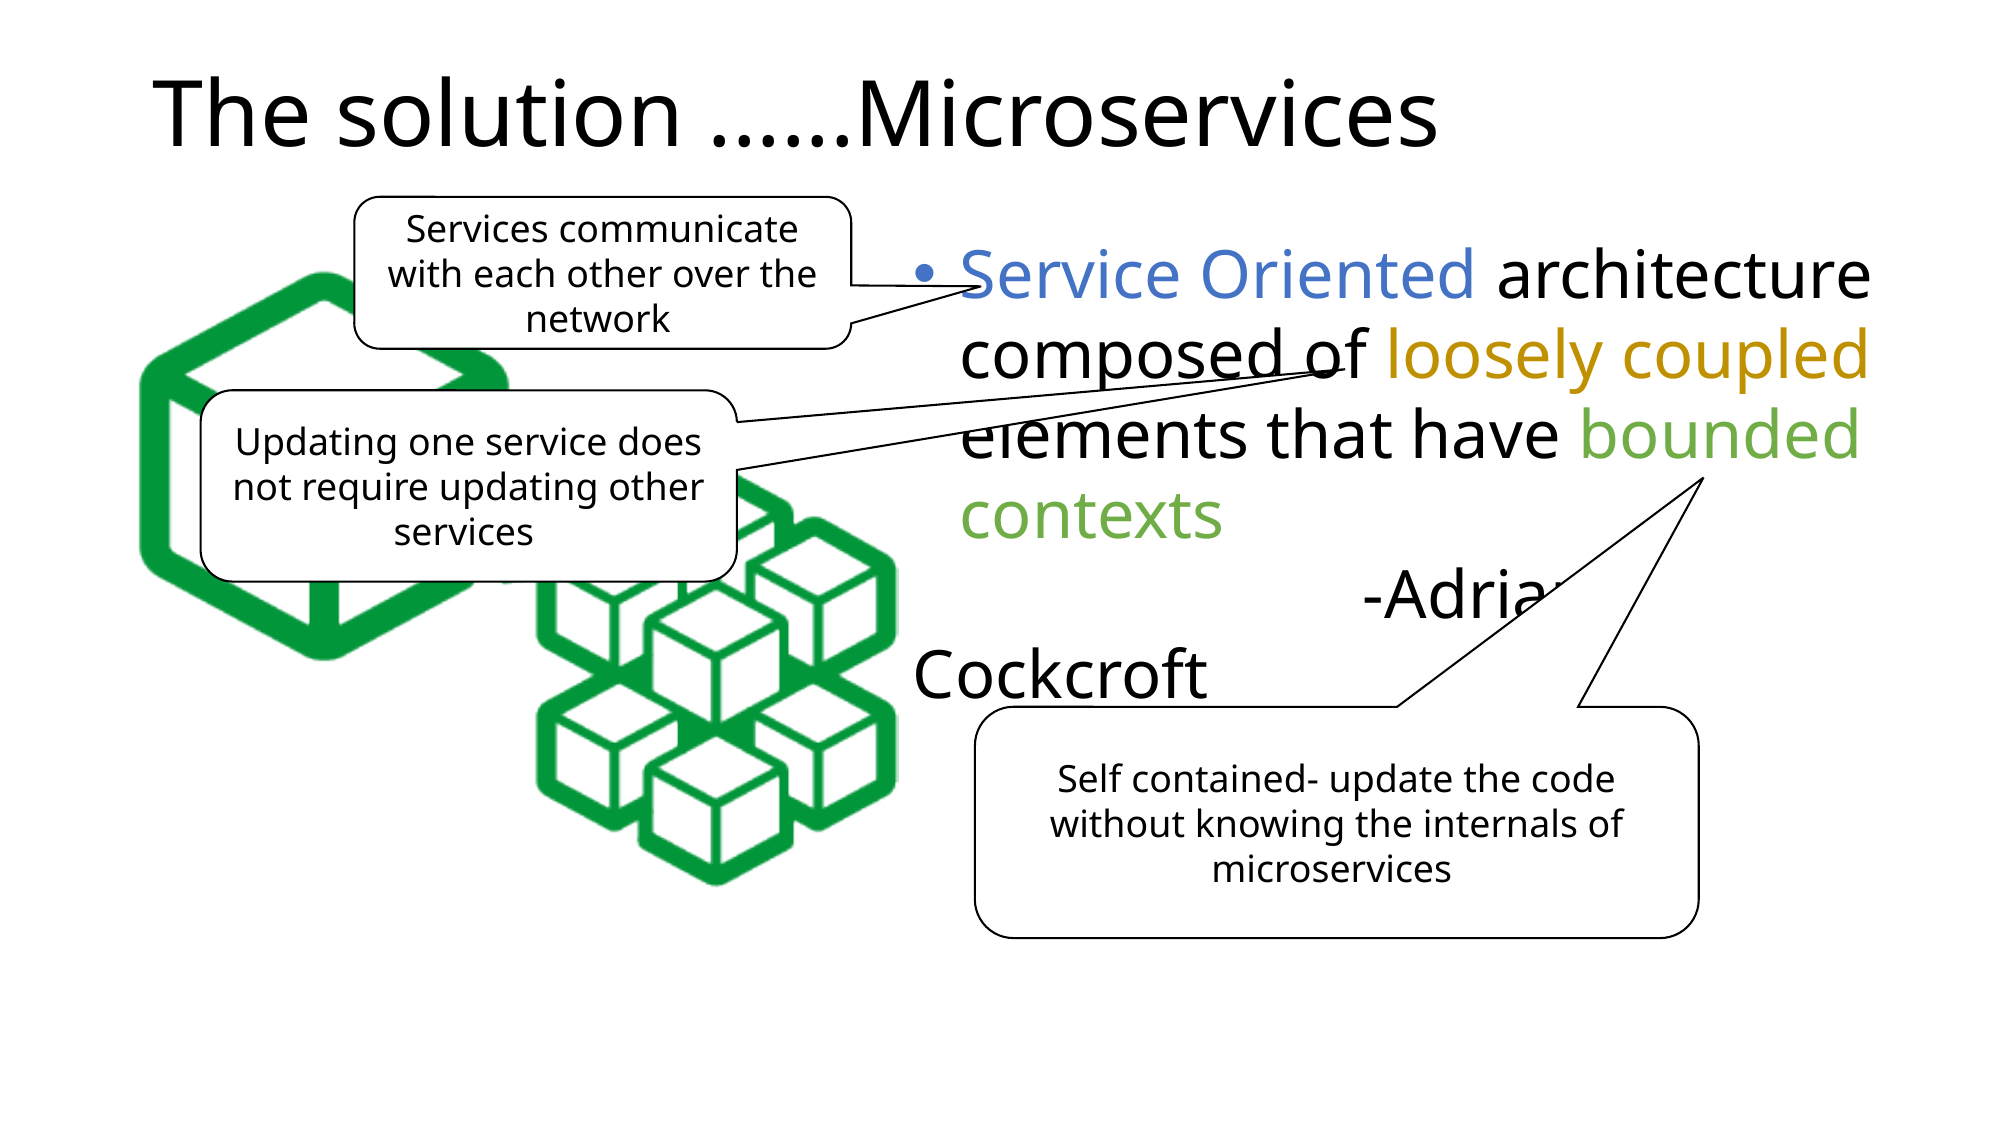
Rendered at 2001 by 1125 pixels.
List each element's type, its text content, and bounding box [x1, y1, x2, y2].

text_box Services communicate with each other over the network [353, 195, 853, 224]
text_box Services communicate with each other over the network [899, 284, 982, 311]
text_box Self contained- update the code without knowing the internals of microservices [973, 476, 1705, 940]
text_box Service Oriented architecture composed of loosely coupled elements that have bounded contexts -Adrian Cockcroft [899, 224, 1915, 800]
title The solution ......Microservices [137, 59, 1863, 175]
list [137, 224, 899, 939]
text_box Updating one service does not require updating other services [899, 368, 1346, 445]
